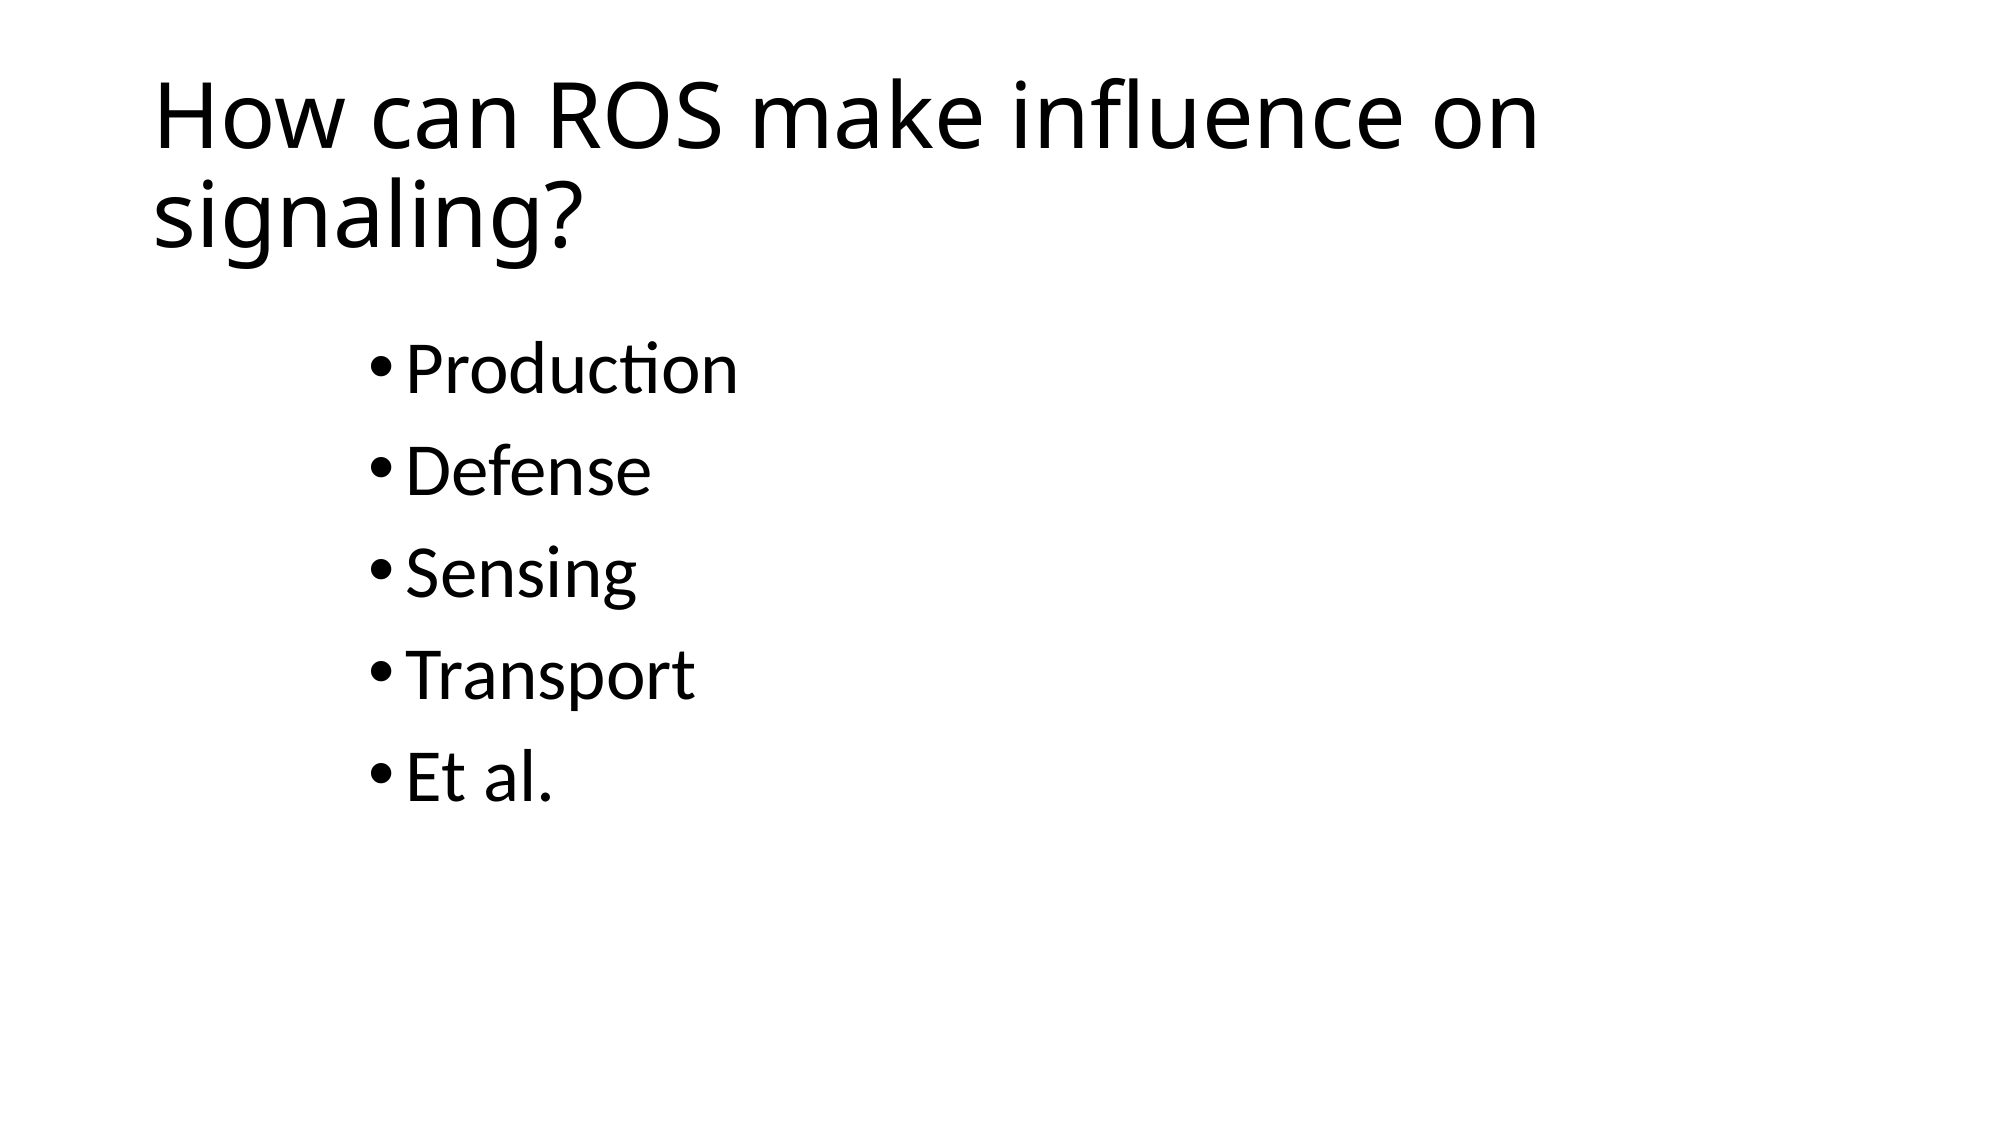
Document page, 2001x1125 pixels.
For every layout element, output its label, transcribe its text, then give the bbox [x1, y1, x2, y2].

title How can ROS make influence on signaling? [137, 59, 1863, 278]
list Production Defense Sensing Transport Et al. [353, 321, 2000, 1036]
